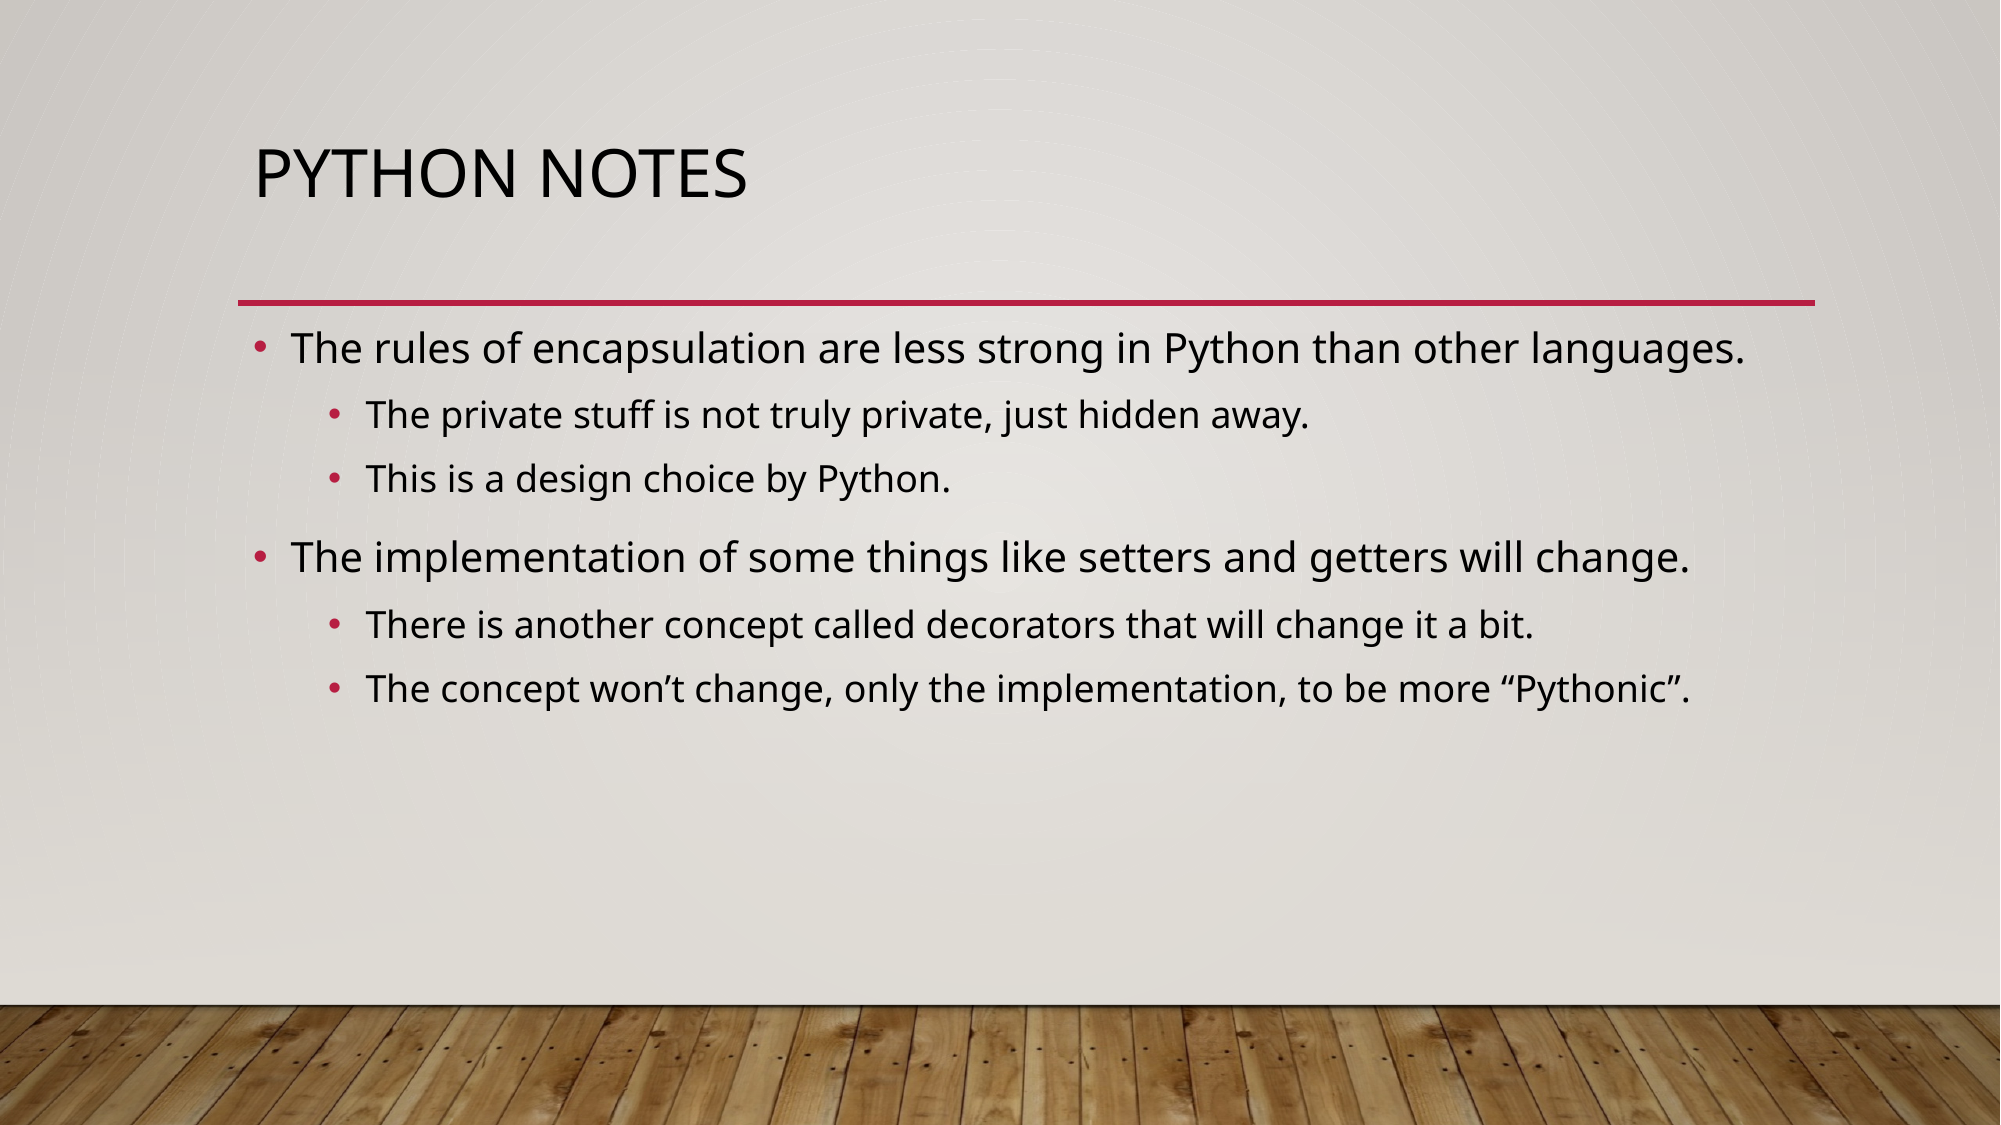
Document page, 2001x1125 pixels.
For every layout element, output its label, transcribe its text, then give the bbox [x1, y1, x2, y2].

picture [0, 1005, 2000, 1125]
title Python Notes [238, 131, 1814, 304]
list The rules of encapsulation are less strong in Python than other languages. The private stuff is not truly private, just hidden away. This is a design choice by Python. The implementation of some things like setters and getters will change. There is another concept called decorators that will change it a bit. The concept won’t change, only the implementation, to be more “Pythonic”. [238, 304, 1814, 993]
